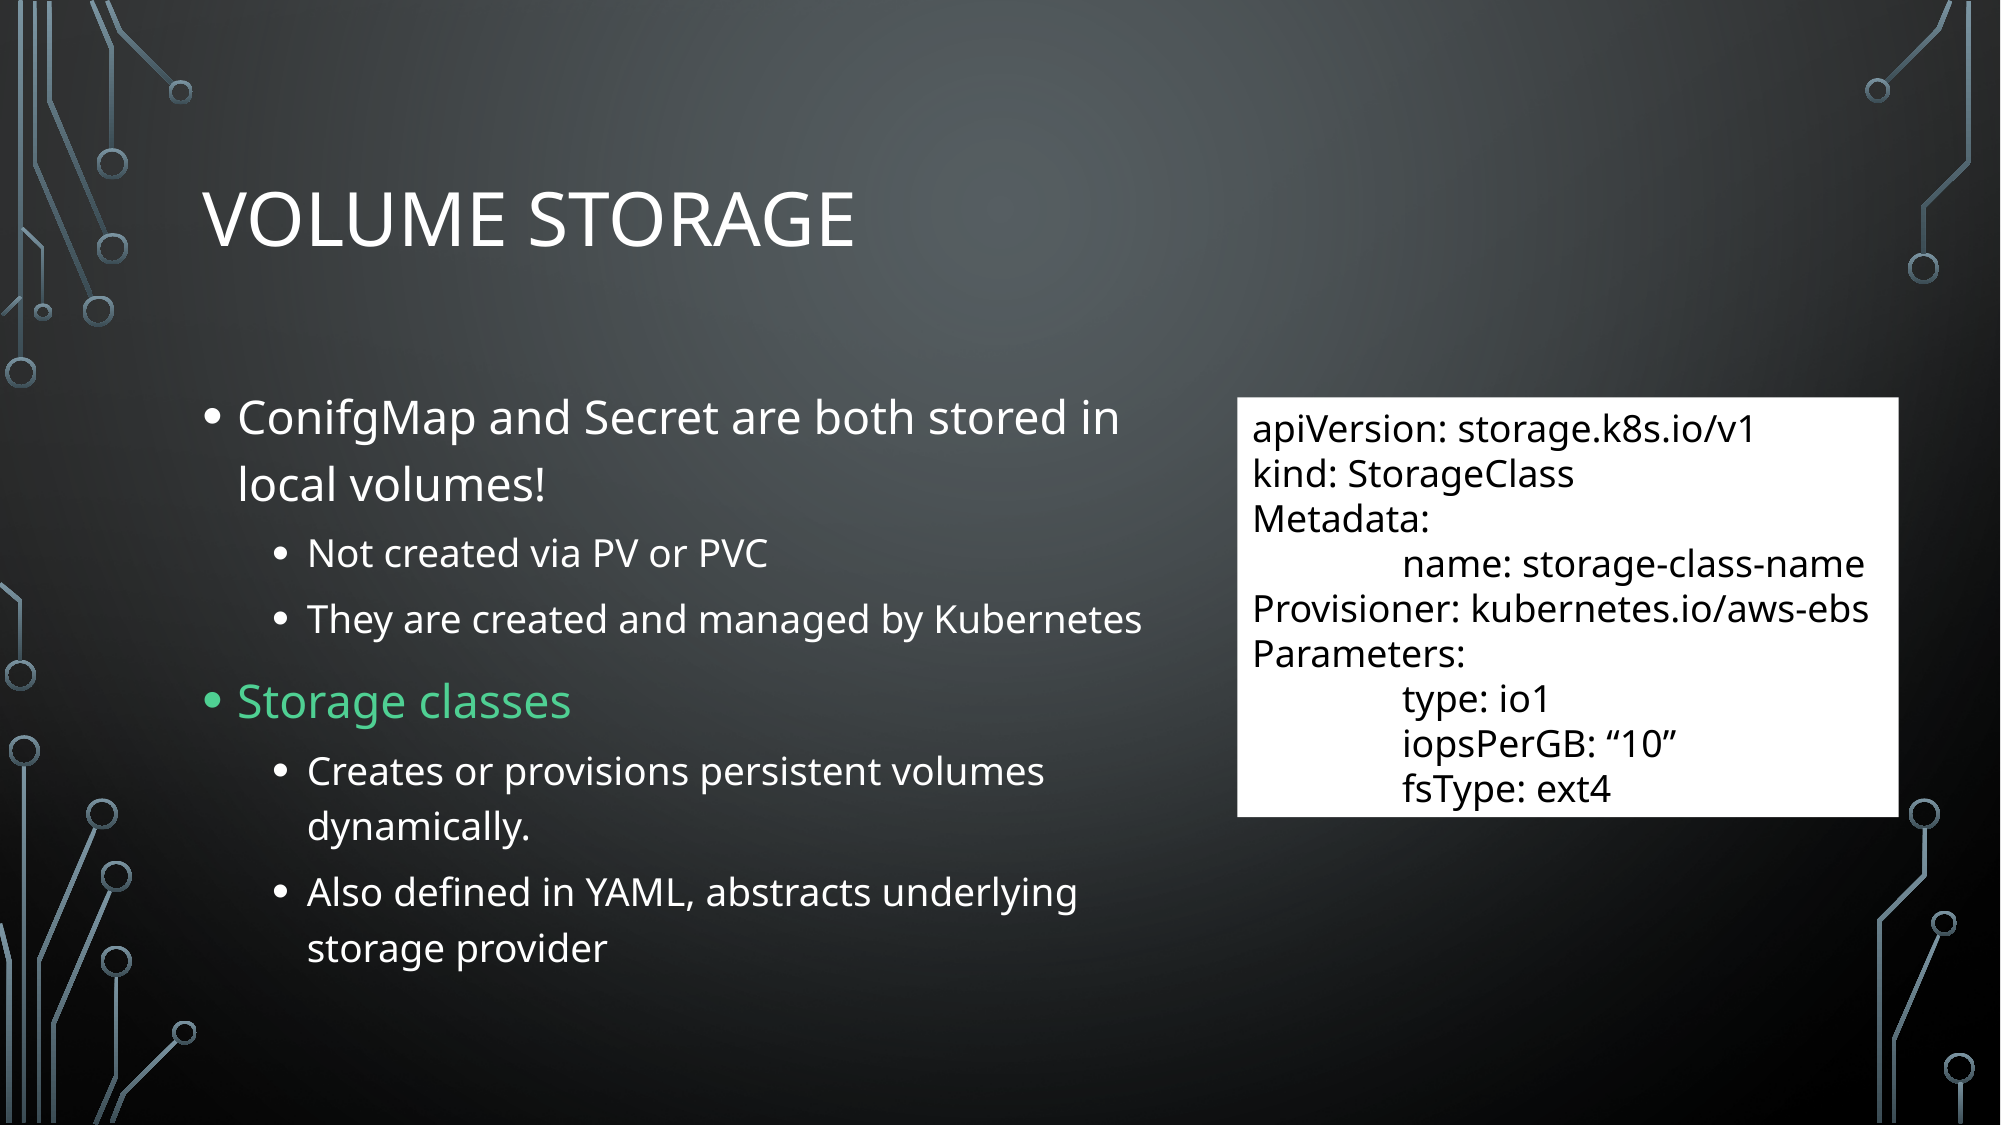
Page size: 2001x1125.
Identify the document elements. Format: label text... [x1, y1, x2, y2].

list ConifgMap and Secret are both stored in local volumes! Not created via PV or PVC They are created and managed by Kubernetes Storage classes Creates or provisions persistent volumes dynamically. Also defined in YAML, abstracts underlying storage provider [187, 369, 1207, 987]
text_box apiVersion: storage.k8s.io/v1 kind: StorageClass Metadata: name: storage-class-name Provisioner: kubernetes.io/aws-ebs Parameters: type: io1 iopsPerGB: “10” fsType: ext4 [1237, 397, 1899, 818]
title Volume Storage [187, 101, 1813, 344]
